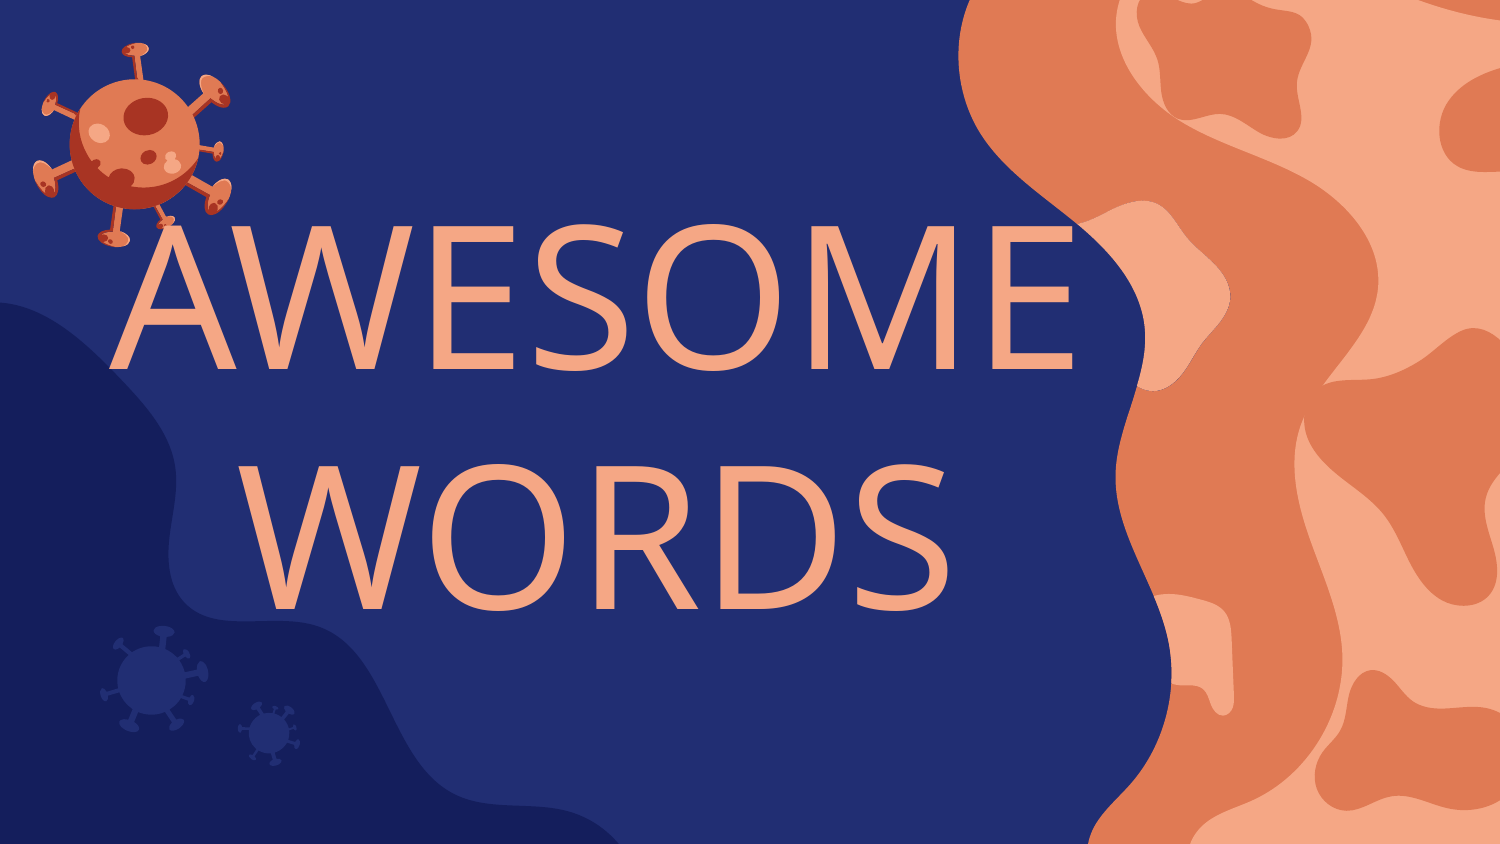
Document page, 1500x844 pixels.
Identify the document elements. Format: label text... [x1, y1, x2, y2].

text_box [32, 42, 235, 248]
title AWESOME WORDS [74, 151, 1120, 668]
